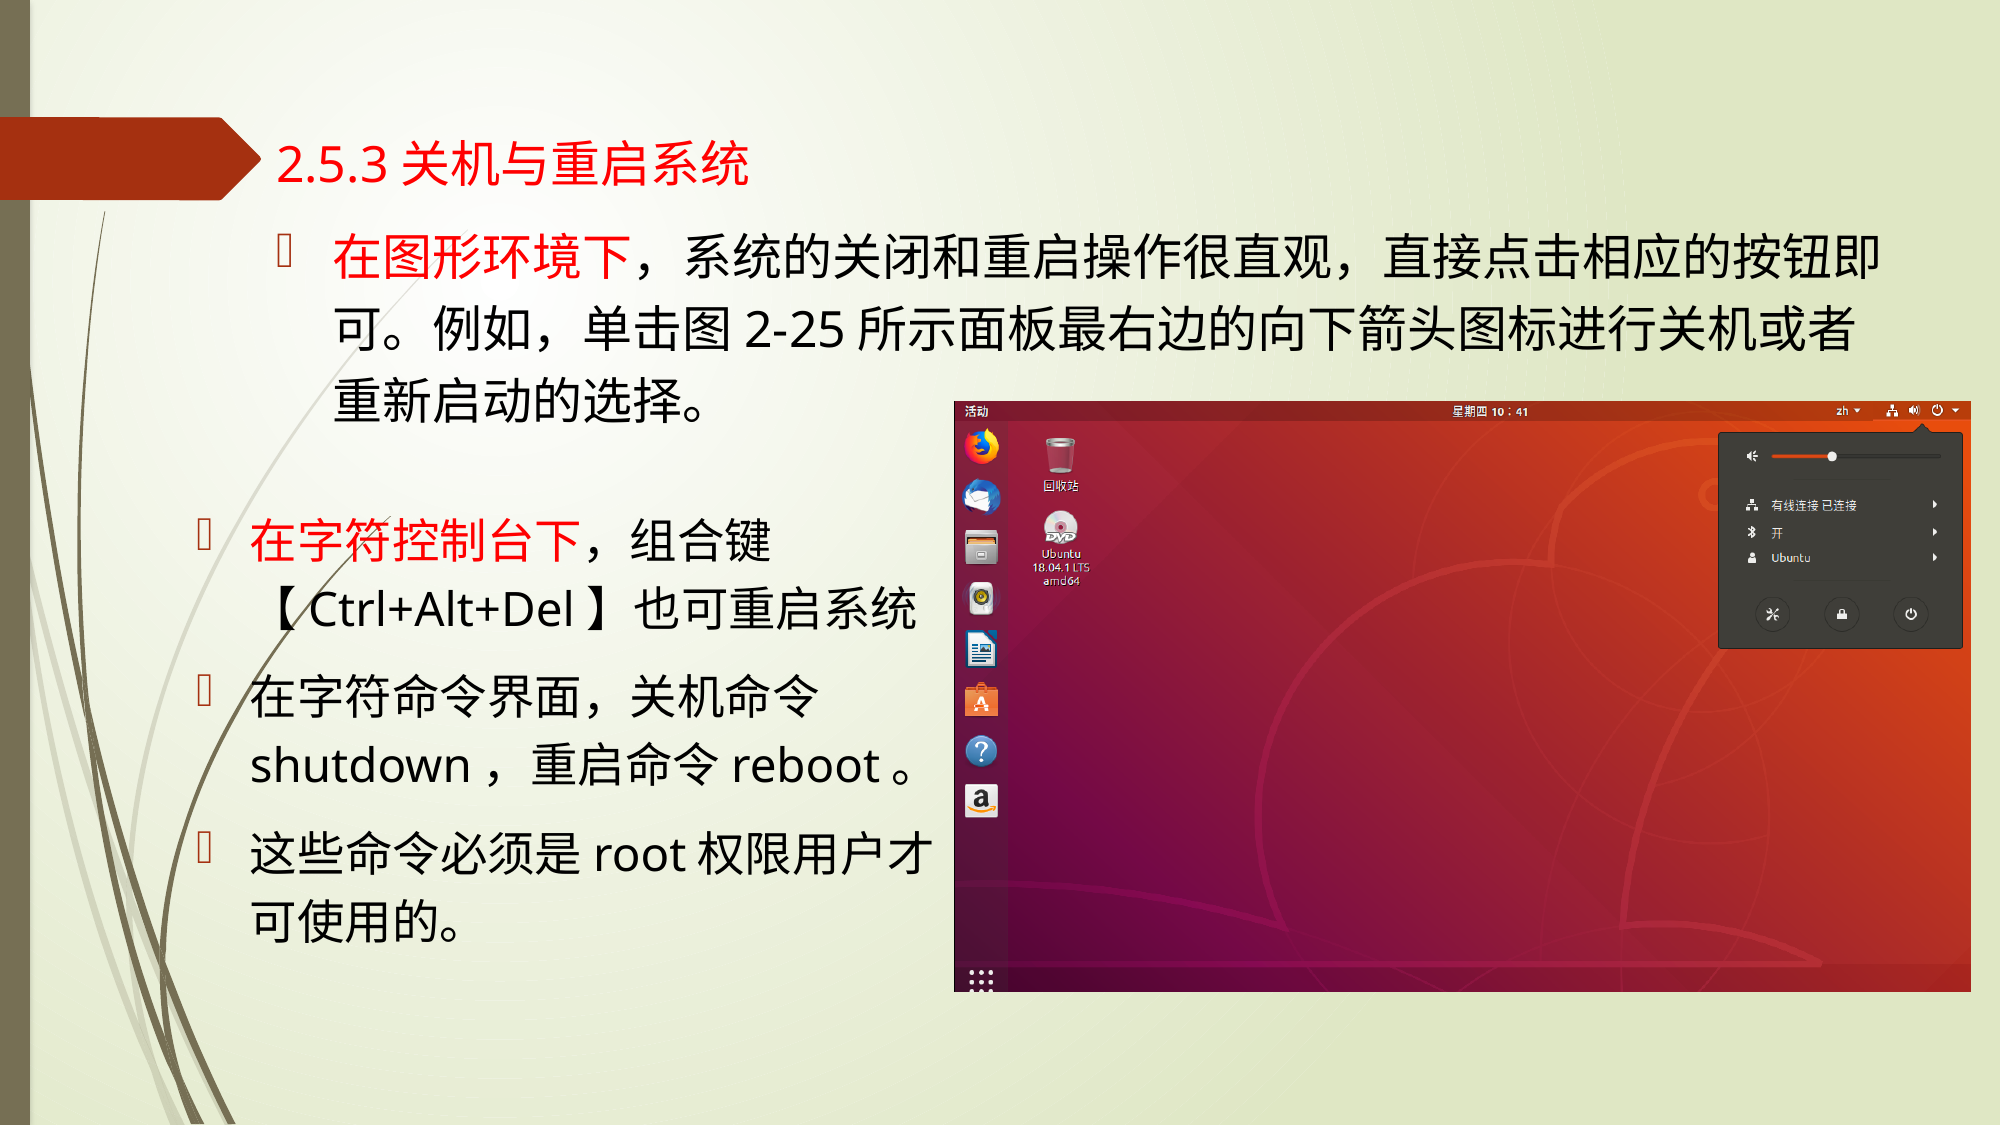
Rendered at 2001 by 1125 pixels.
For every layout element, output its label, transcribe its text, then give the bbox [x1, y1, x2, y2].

list 2.5.3关机与重启系统 在图形环境下，系统的关闭和重启操作很直观，直接点击相应的按钮即可。例如，单击图2-25所示面板最右边的向下箭头图标进行关机或者重新启动的选择。 [261, 113, 1917, 492]
text_box 在字符控制台下，组合键【Ctrl+Alt+Del】也可重启系统 在字符命令界面，关机命令shutdown，重启命令reboot。 这些命令必须是root权限用户才可使用的。 [181, 492, 949, 981]
picture [954, 401, 1971, 992]
